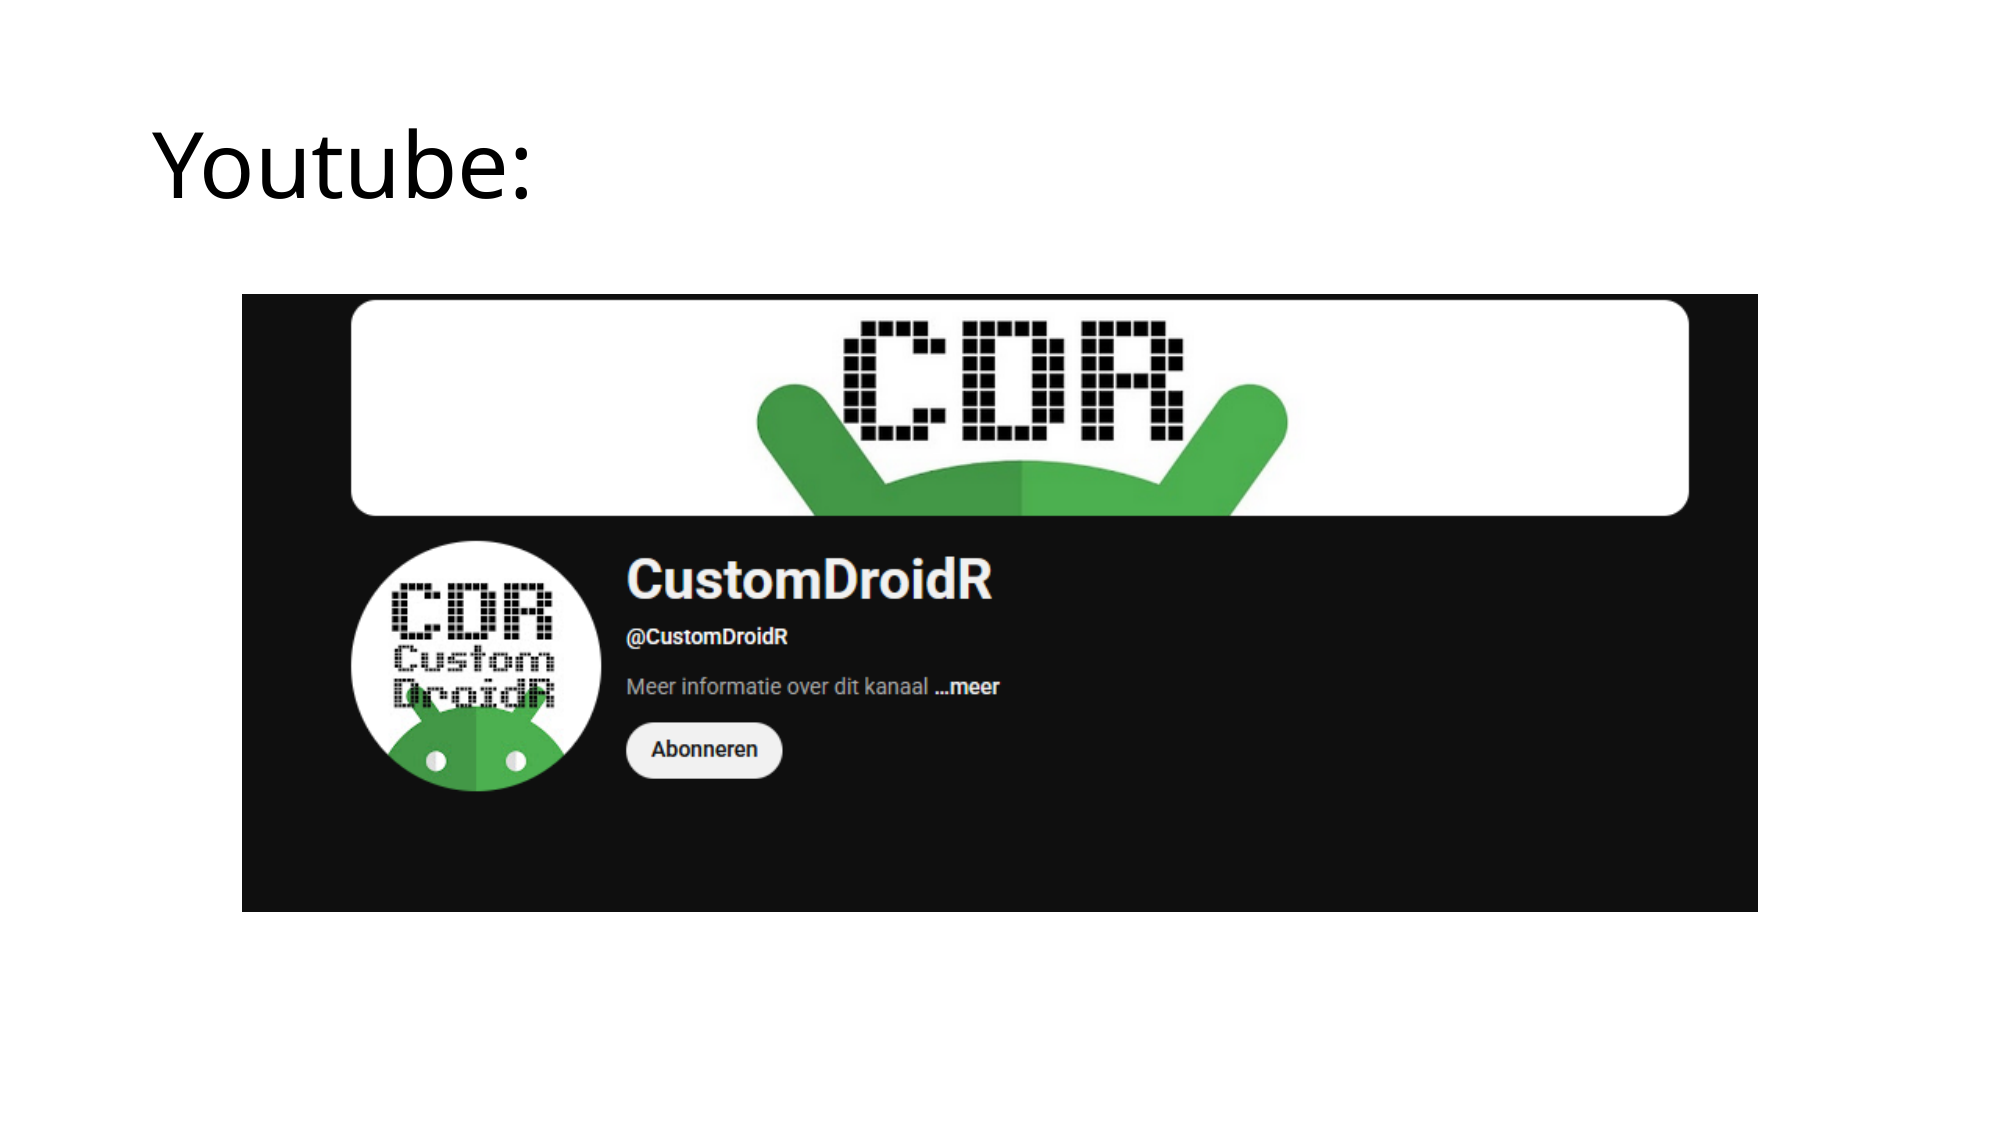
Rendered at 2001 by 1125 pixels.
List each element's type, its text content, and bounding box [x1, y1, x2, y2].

title Youtube: [137, 59, 1863, 278]
picture [241, 293, 1759, 913]
